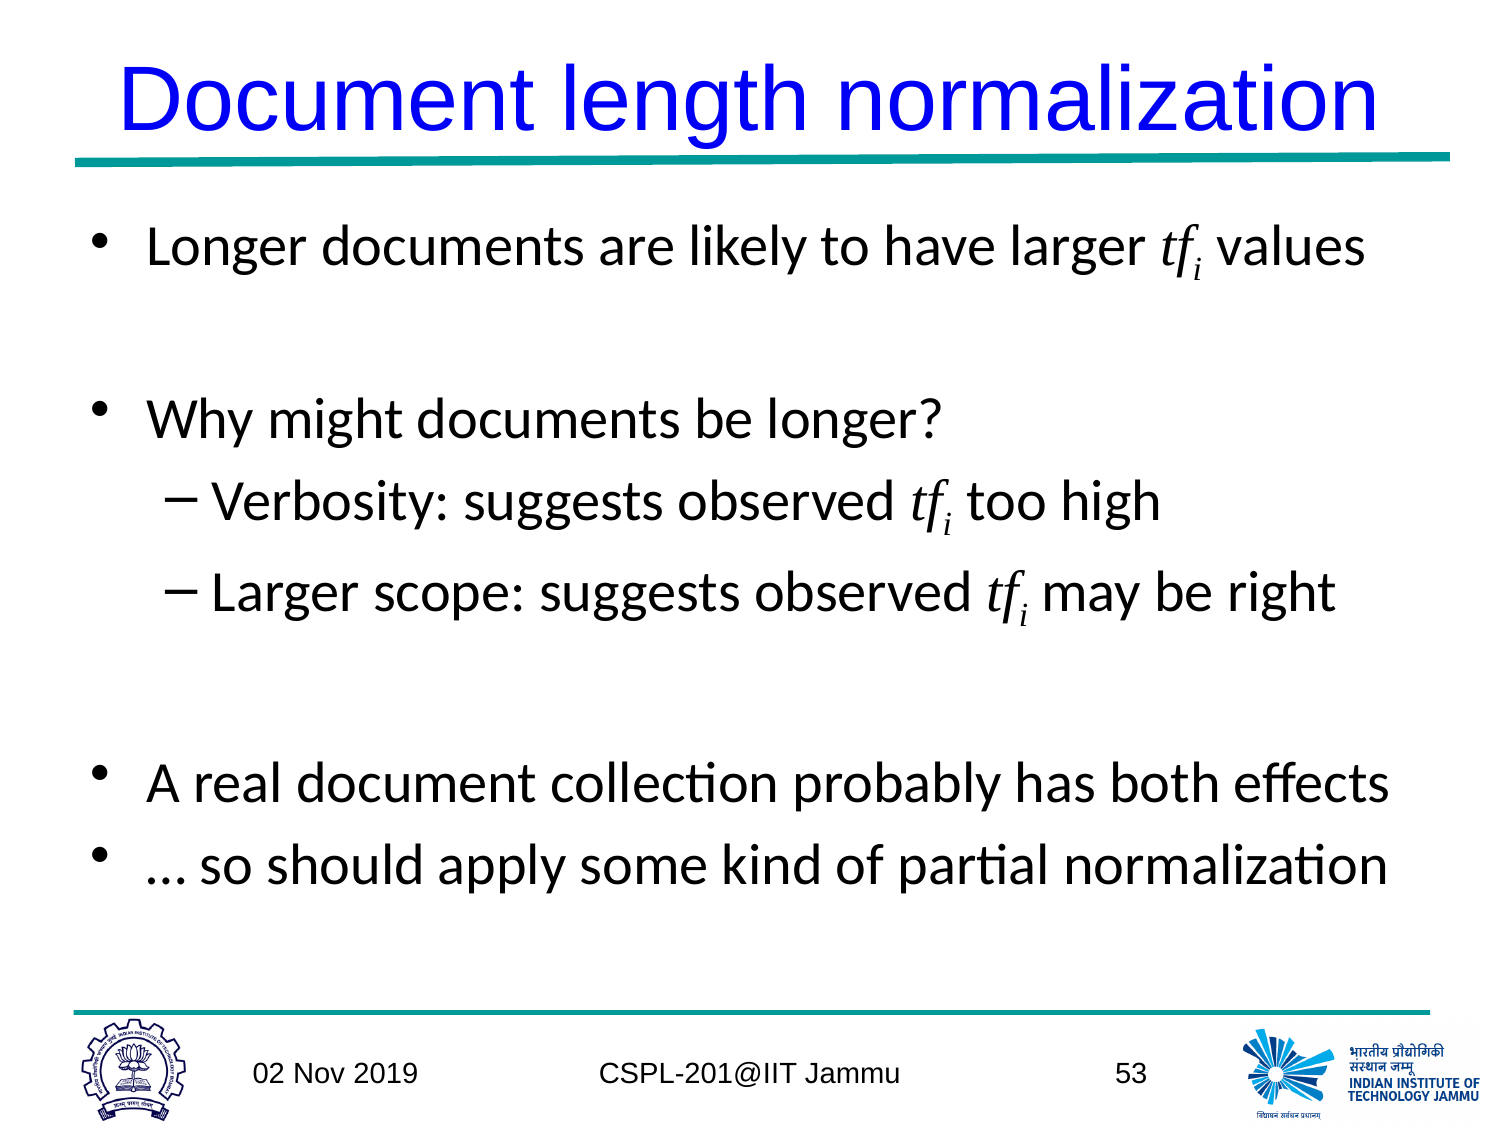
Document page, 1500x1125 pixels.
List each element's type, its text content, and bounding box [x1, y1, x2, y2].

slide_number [237, 1046, 450, 1125]
list Longer documents are likely to have larger tfi values Why might documents be longer? Verbosity: suggests observed tfi too high Larger scope: suggests observed tfi may be right A real document collection probably has both effects … so should apply some kind of partial normalization [75, 200, 1425, 1005]
picture [75, 1016, 188, 1125]
slide_number 53 [1037, 1046, 1225, 1125]
title Document length normalization [75, 0, 1425, 188]
picture [1237, 1019, 1483, 1125]
footer CSPL-201@IIT Jammu [512, 1046, 988, 1125]
